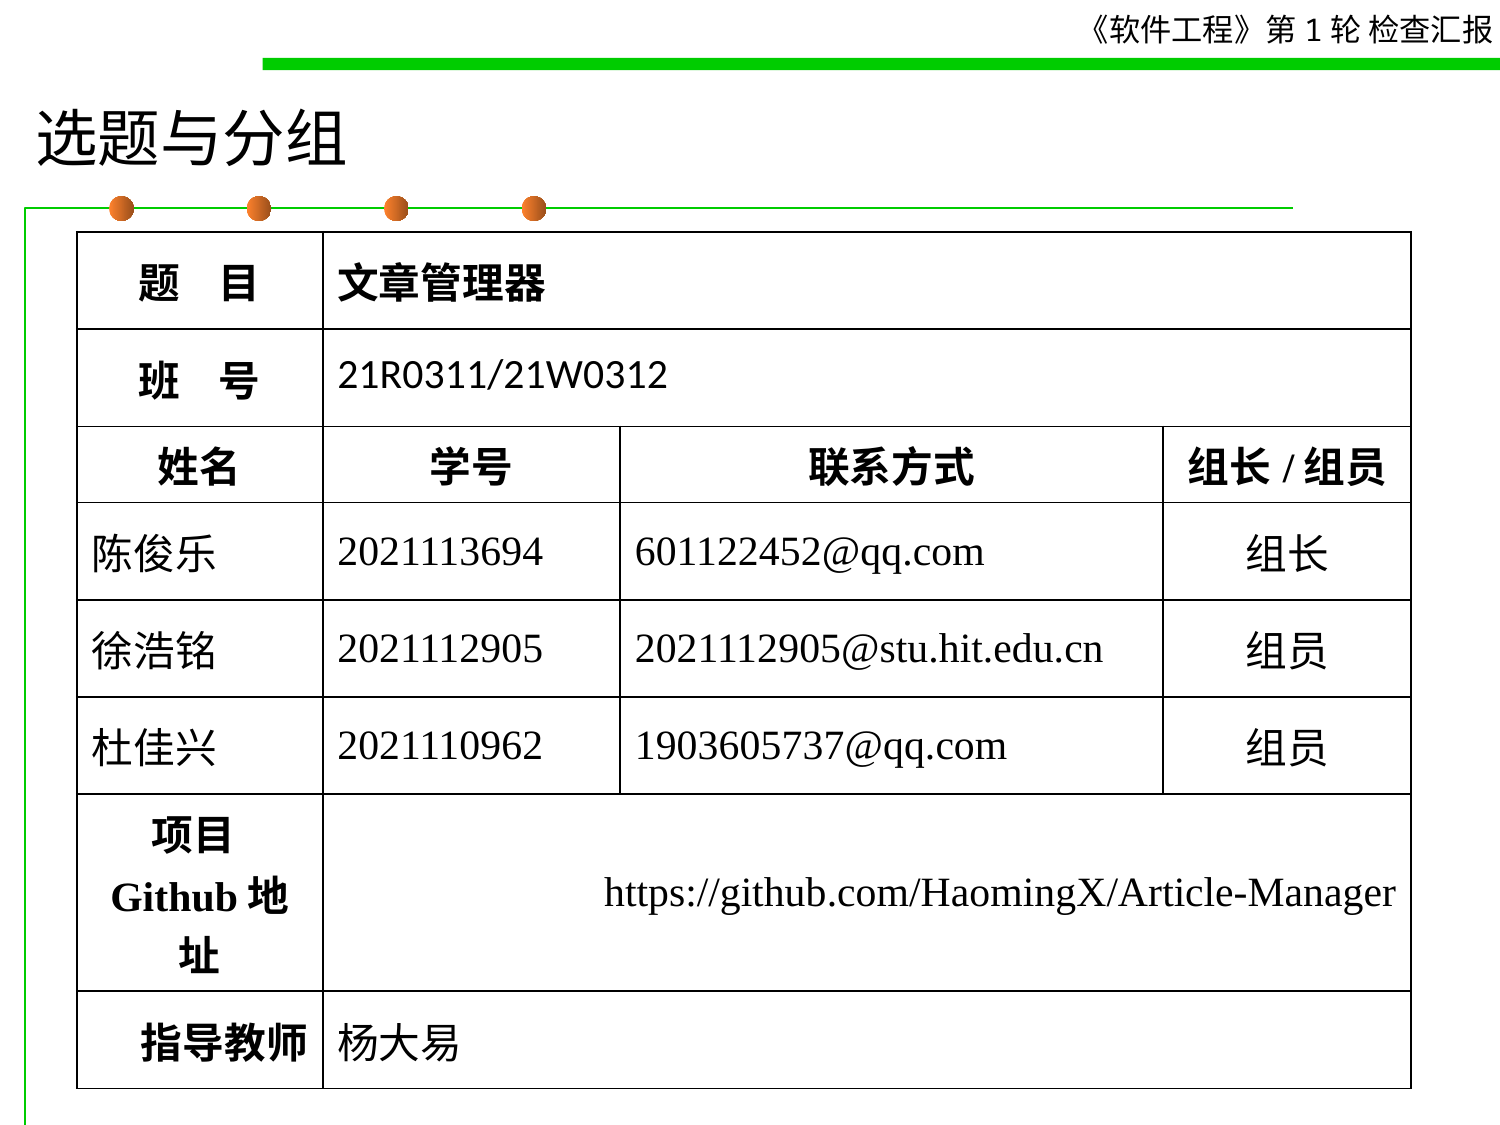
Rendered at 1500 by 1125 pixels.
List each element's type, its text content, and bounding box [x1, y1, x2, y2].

table_cell 学号 [324, 427, 619, 502]
table_cell 组长/组员 [1164, 427, 1410, 502]
table_cell 项目Github地址 [78, 795, 322, 990]
table_header 文章管理器 [324, 233, 1410, 328]
table_cell 徐浩铭 [78, 601, 322, 696]
table_cell 601122452@qq.com [621, 503, 1162, 599]
title 选题与分组 [20, 83, 1415, 190]
table_cell 指导教师 [78, 992, 322, 1088]
table_cell 杜佳兴 [78, 698, 322, 793]
table_cell 联系方式 [621, 427, 1162, 502]
table_cell 2021113694 [324, 503, 619, 599]
table_header 题 目 [78, 233, 322, 328]
table_cell 组员 [1164, 698, 1410, 793]
table_cell 班 号 [78, 330, 322, 426]
table_cell 组长 [1164, 503, 1410, 599]
table_cell 1903605737@qq.com [621, 698, 1162, 793]
table_cell 2021110962 [324, 698, 619, 793]
table_cell https://github.com/HaomingX/Article-Manager [324, 795, 1410, 990]
table_cell 21R0311/21W0312 [324, 330, 1410, 426]
table_cell 陈俊乐 [78, 503, 322, 599]
table_cell 杨大易 [324, 992, 1410, 1088]
table_cell 组员 [1164, 601, 1410, 696]
table_cell 姓名 [78, 427, 322, 502]
table_cell 2021112905@stu.hit.edu.cn [621, 601, 1162, 696]
table_cell 2021112905 [324, 601, 619, 696]
